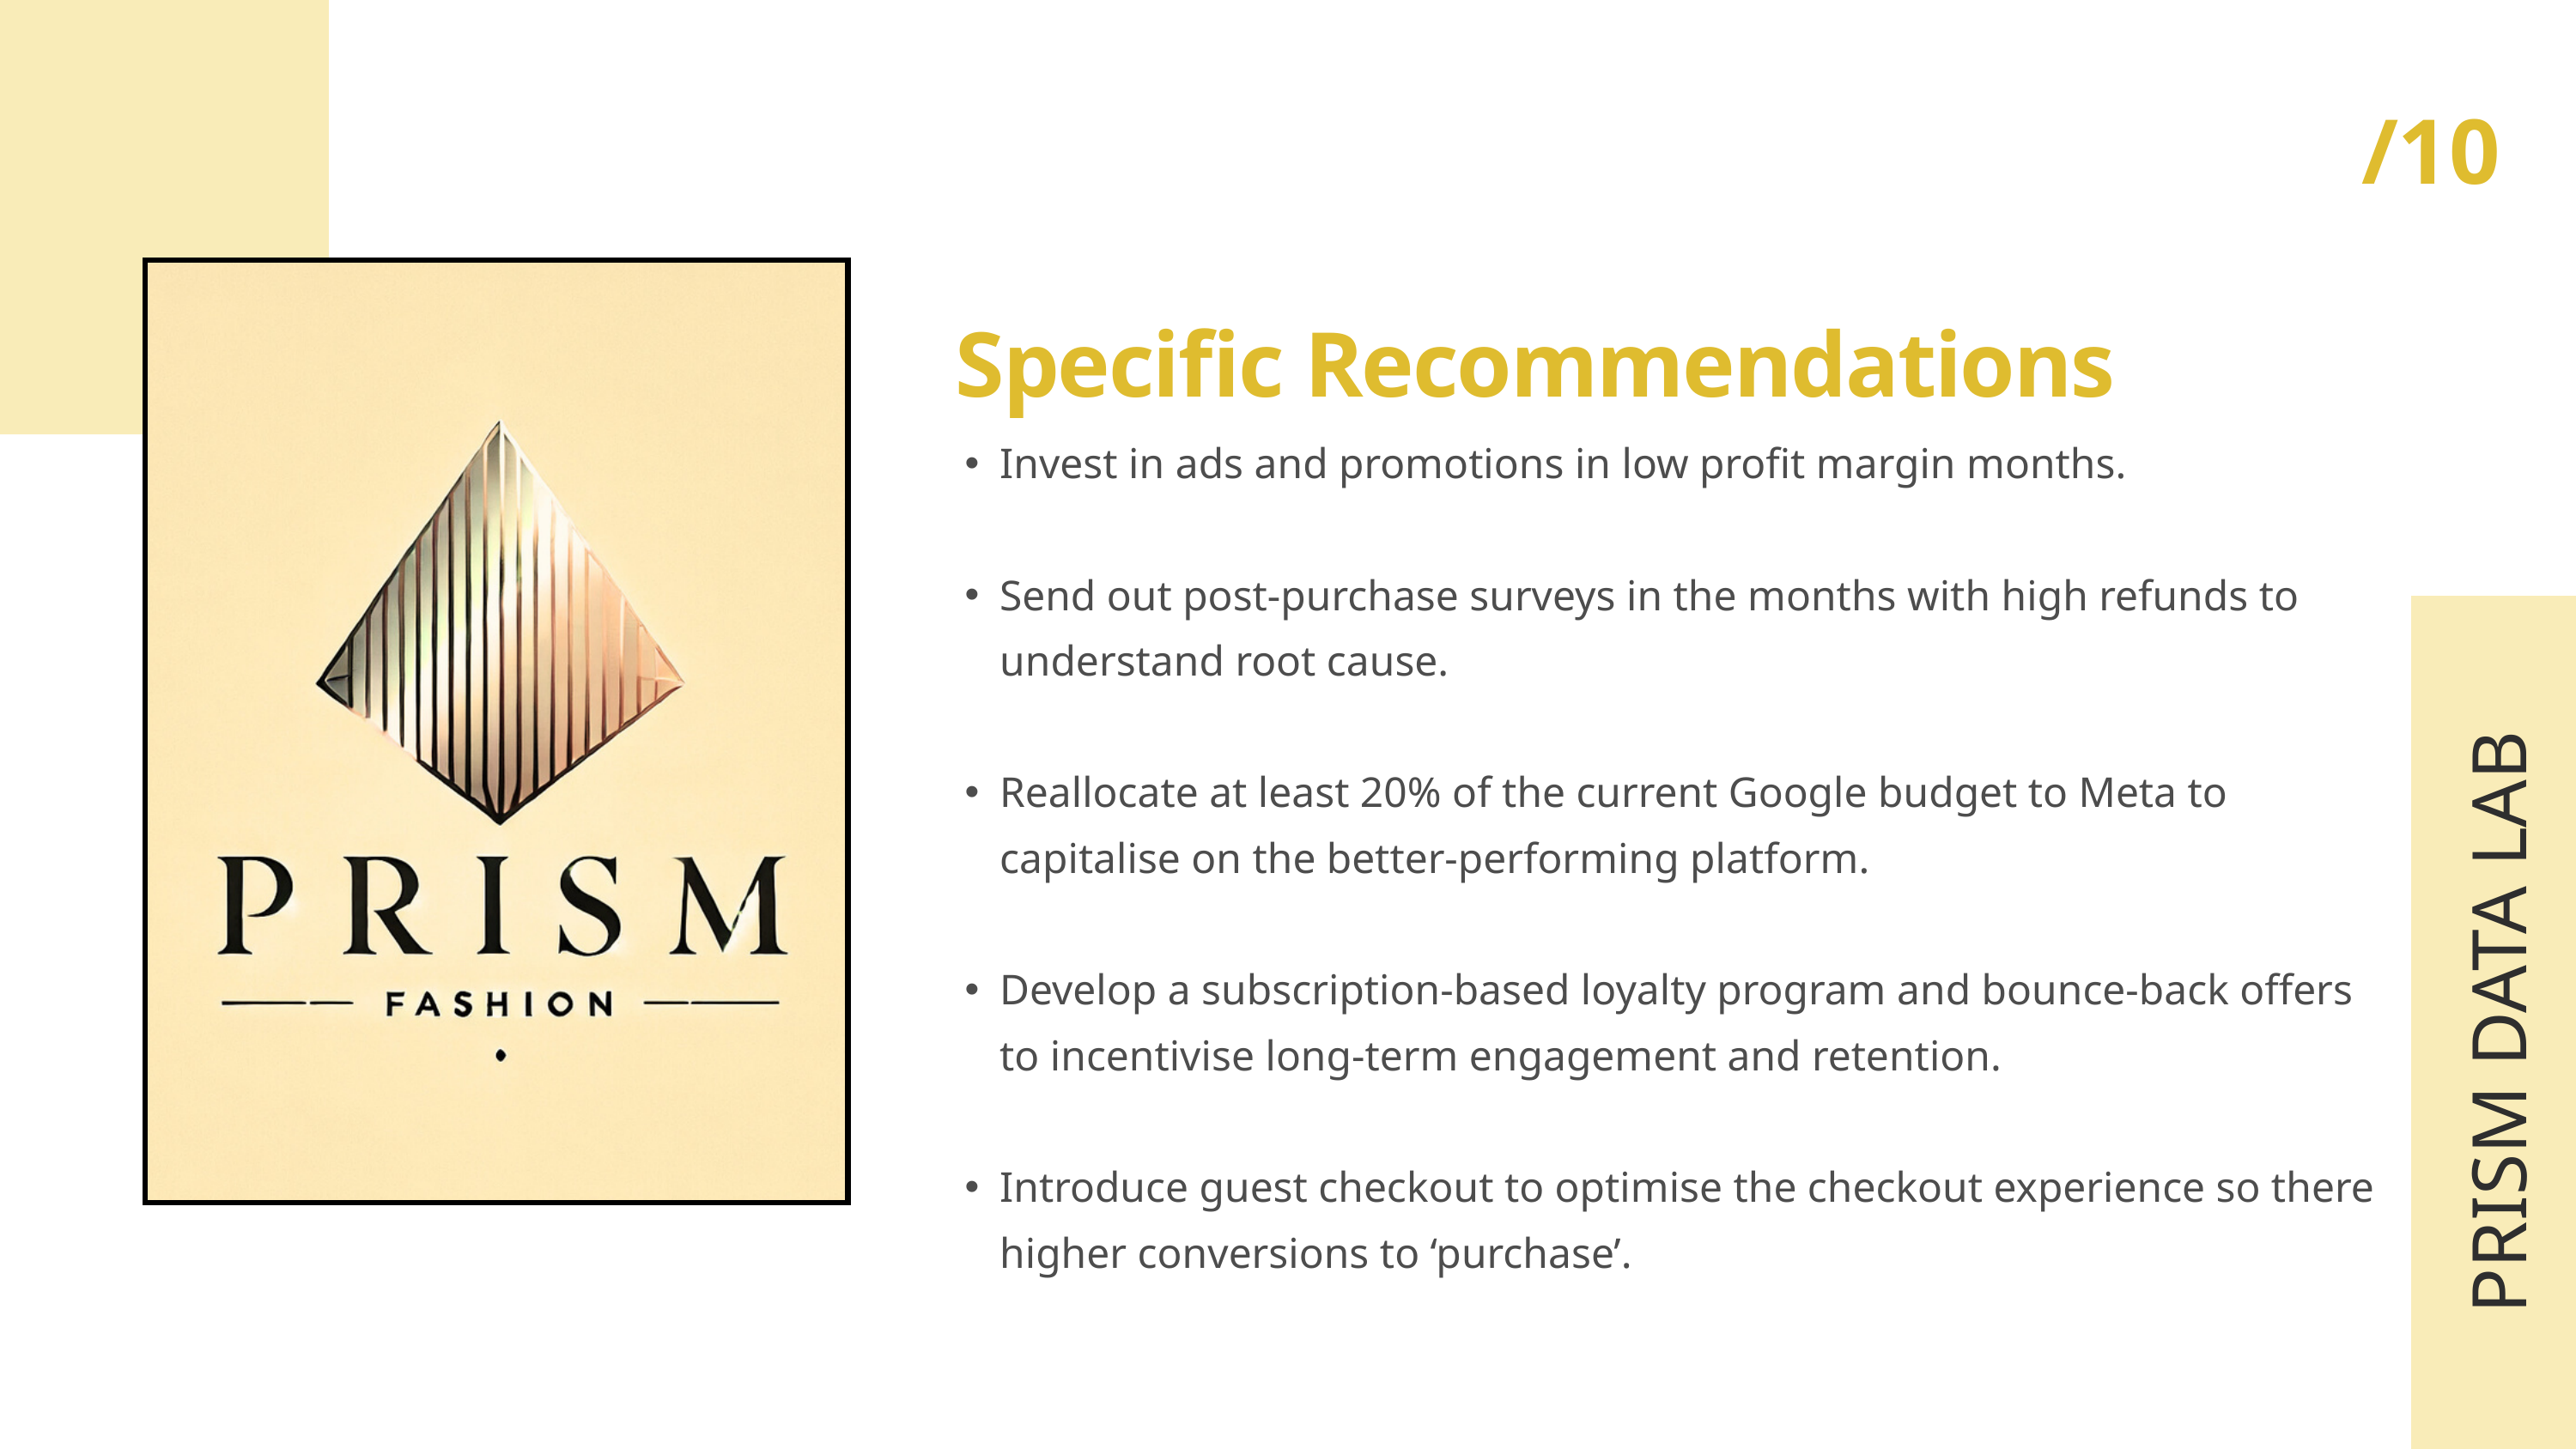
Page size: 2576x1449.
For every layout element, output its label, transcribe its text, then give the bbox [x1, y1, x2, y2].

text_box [0, 0, 330, 435]
text_box Invest in ads and promotions in low profit margin months. Send out post-purchase surveys in the months with high refunds to understand root cause. Reallocate at least 20% of the current Google budget to Meta to capitalise on the better-performing platform. Develop a subscription-based loyalty program and bounce-back offers to incentivise long-term engagement and retention. Introduce guest checkout to optimise the checkout experience so there higher conversions to ‘purchase’. [929, 421, 2378, 1277]
text_box /10 [2315, 76, 2547, 203]
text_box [2410, 595, 2576, 1449]
text_box Specific Recommendations [955, 289, 2353, 415]
text_box [144, 259, 848, 1203]
